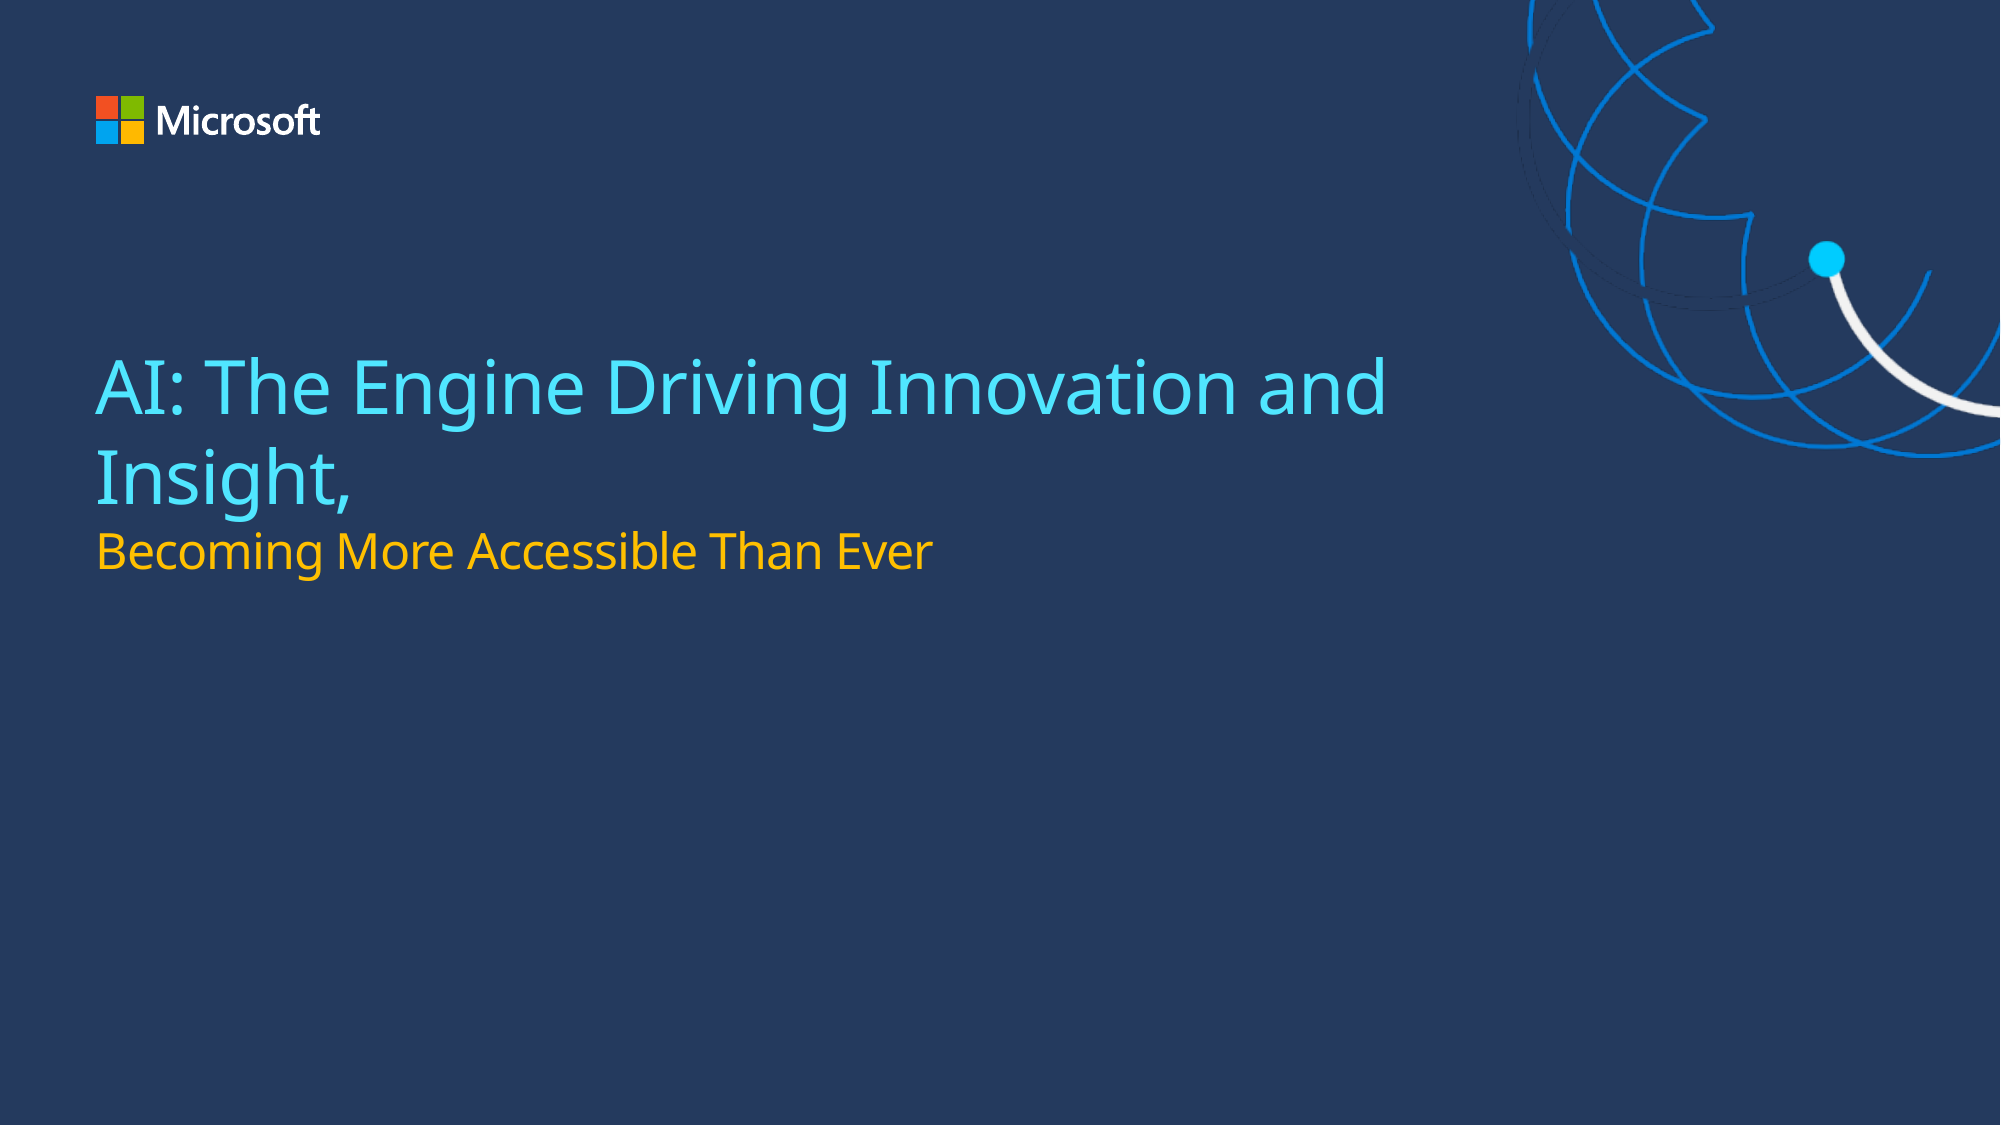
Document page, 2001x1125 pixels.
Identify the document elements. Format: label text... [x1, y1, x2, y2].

title AI: The Engine Driving Innovation and Insight, Becoming More Accessible Than Ever [95, 428, 1652, 580]
